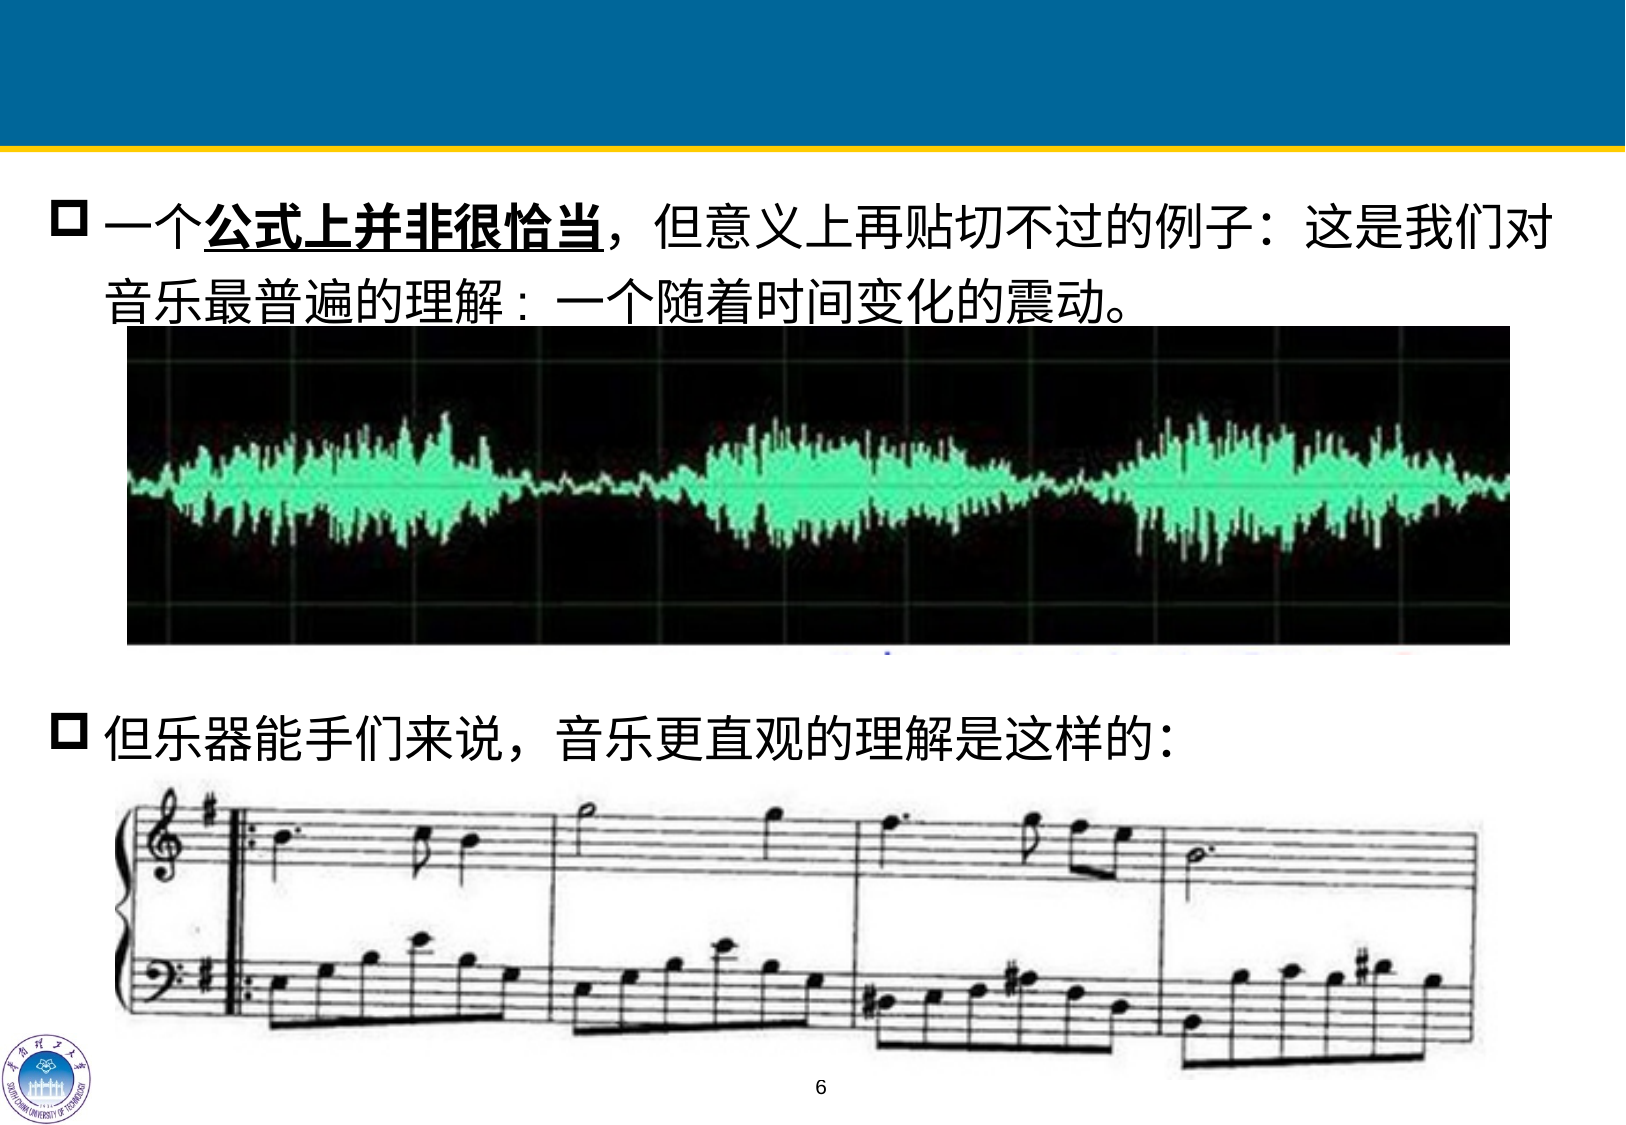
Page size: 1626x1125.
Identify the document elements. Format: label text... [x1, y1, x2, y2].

slide_number 6 [670, 1088, 973, 1107]
list 一个公式上并非很恰当，但意义上再贴切不过的例子：这是我们对音乐最普遍的理解: 一个随着时间变化的震动。 但乐器能手们来说，音乐更直观的理解是这样的： [32, 172, 1585, 1024]
picture [115, 763, 1498, 1080]
picture [127, 326, 1510, 655]
picture [0, 1033, 92, 1125]
